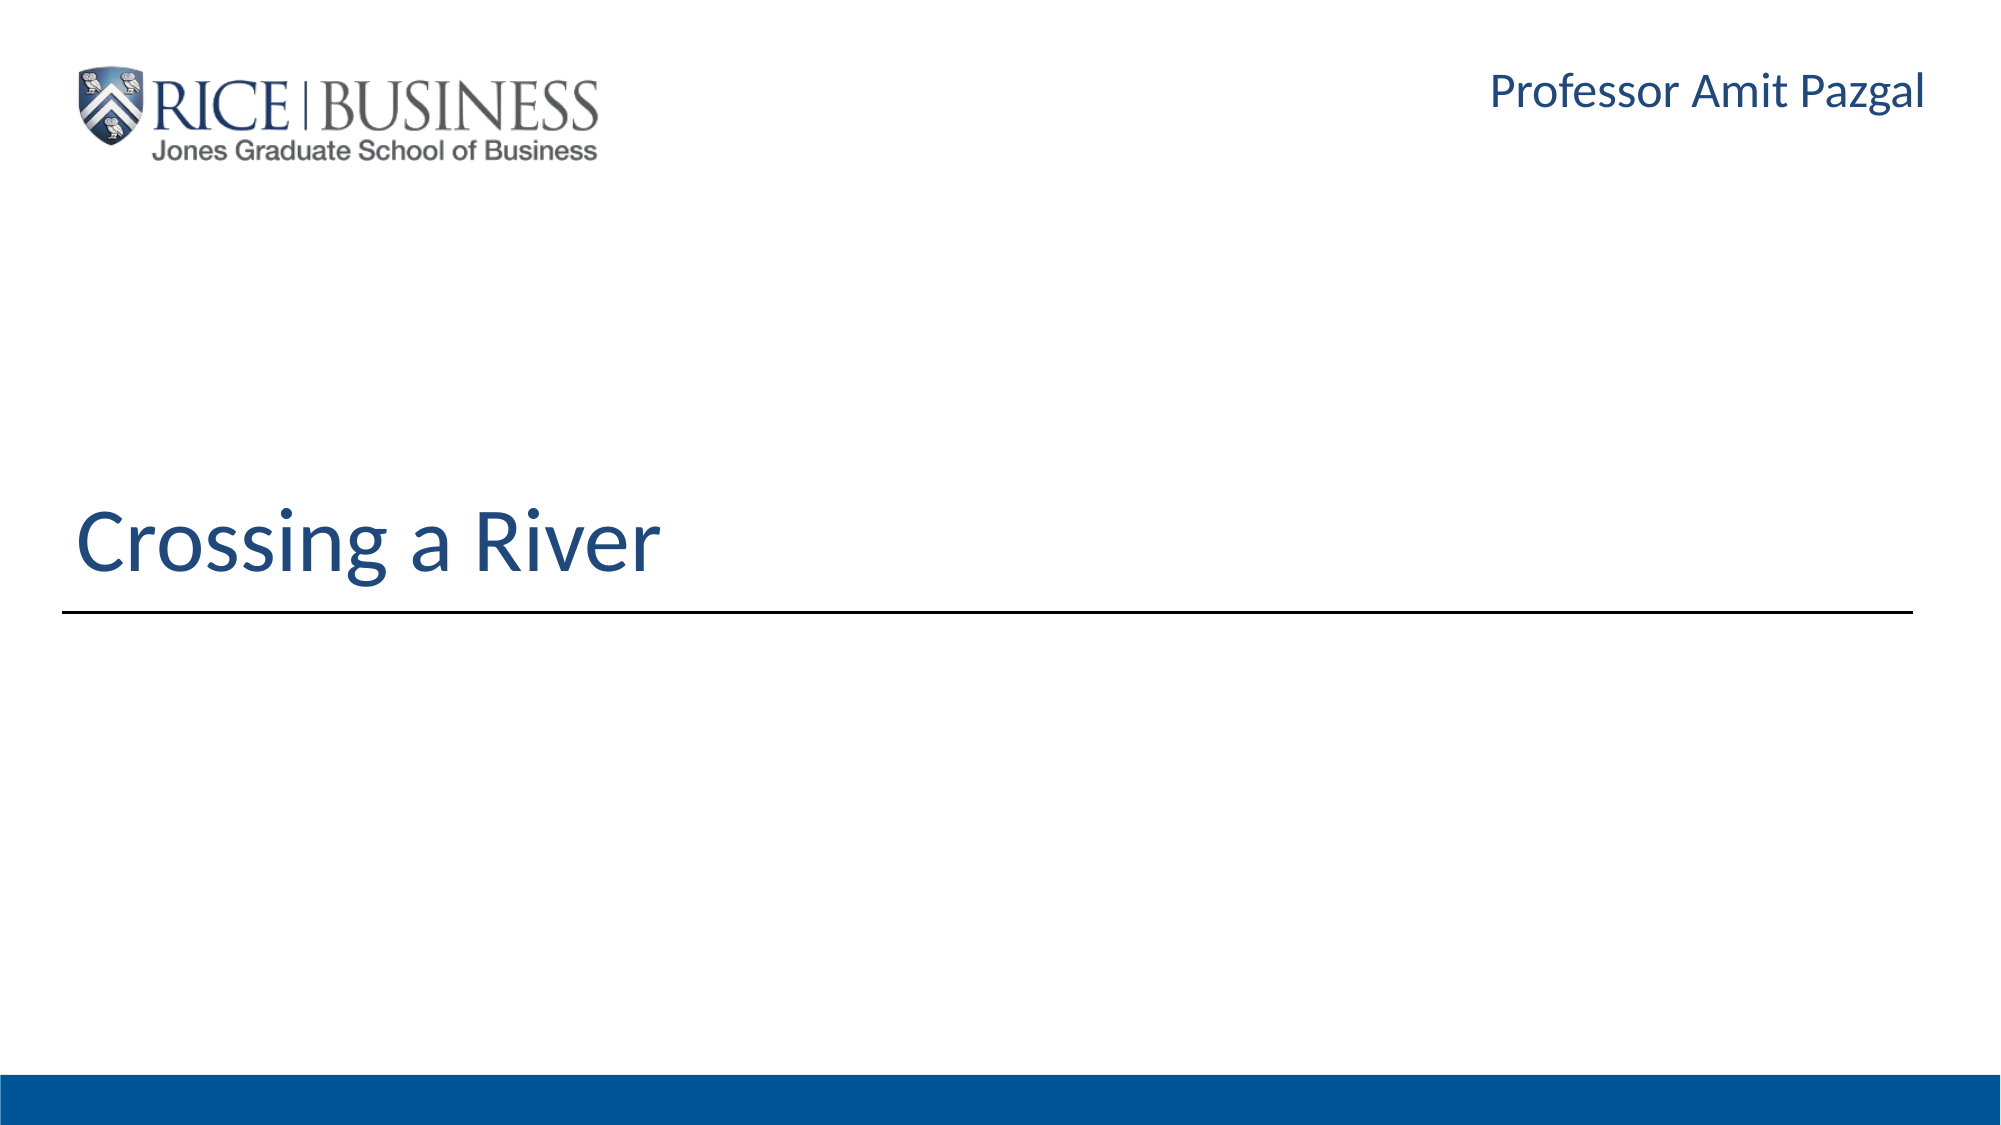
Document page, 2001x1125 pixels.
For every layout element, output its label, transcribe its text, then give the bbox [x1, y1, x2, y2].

text_box Professor Amit Pazgal [837, 50, 1941, 200]
title Crossing a River [61, 450, 1913, 598]
picture [61, 62, 619, 188]
